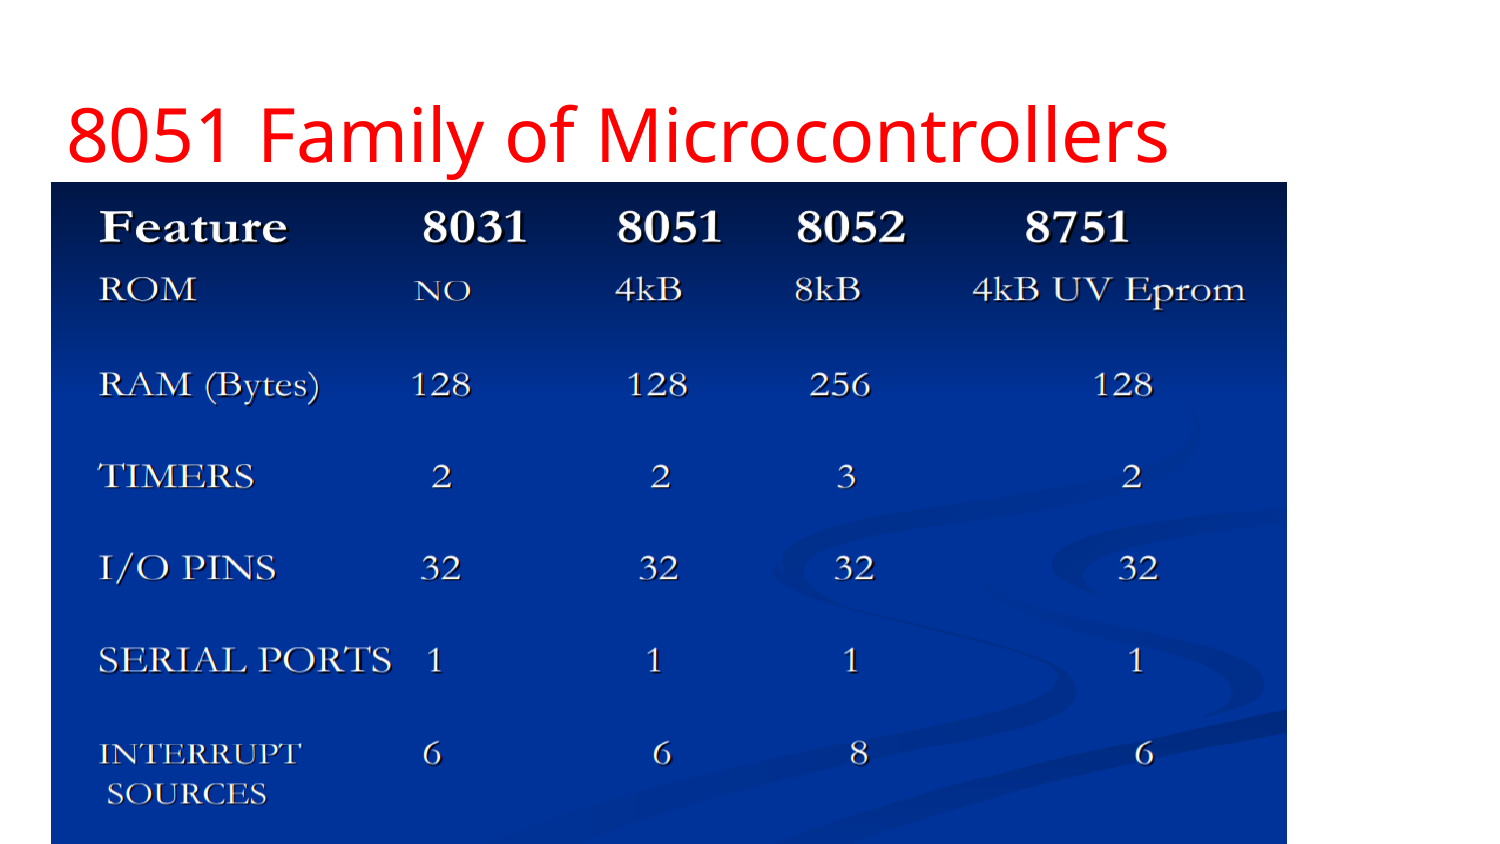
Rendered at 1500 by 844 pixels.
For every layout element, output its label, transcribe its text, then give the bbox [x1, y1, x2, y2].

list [50, 182, 1287, 844]
title 8051 Family of Microcontrollers [51, 72, 1449, 167]
